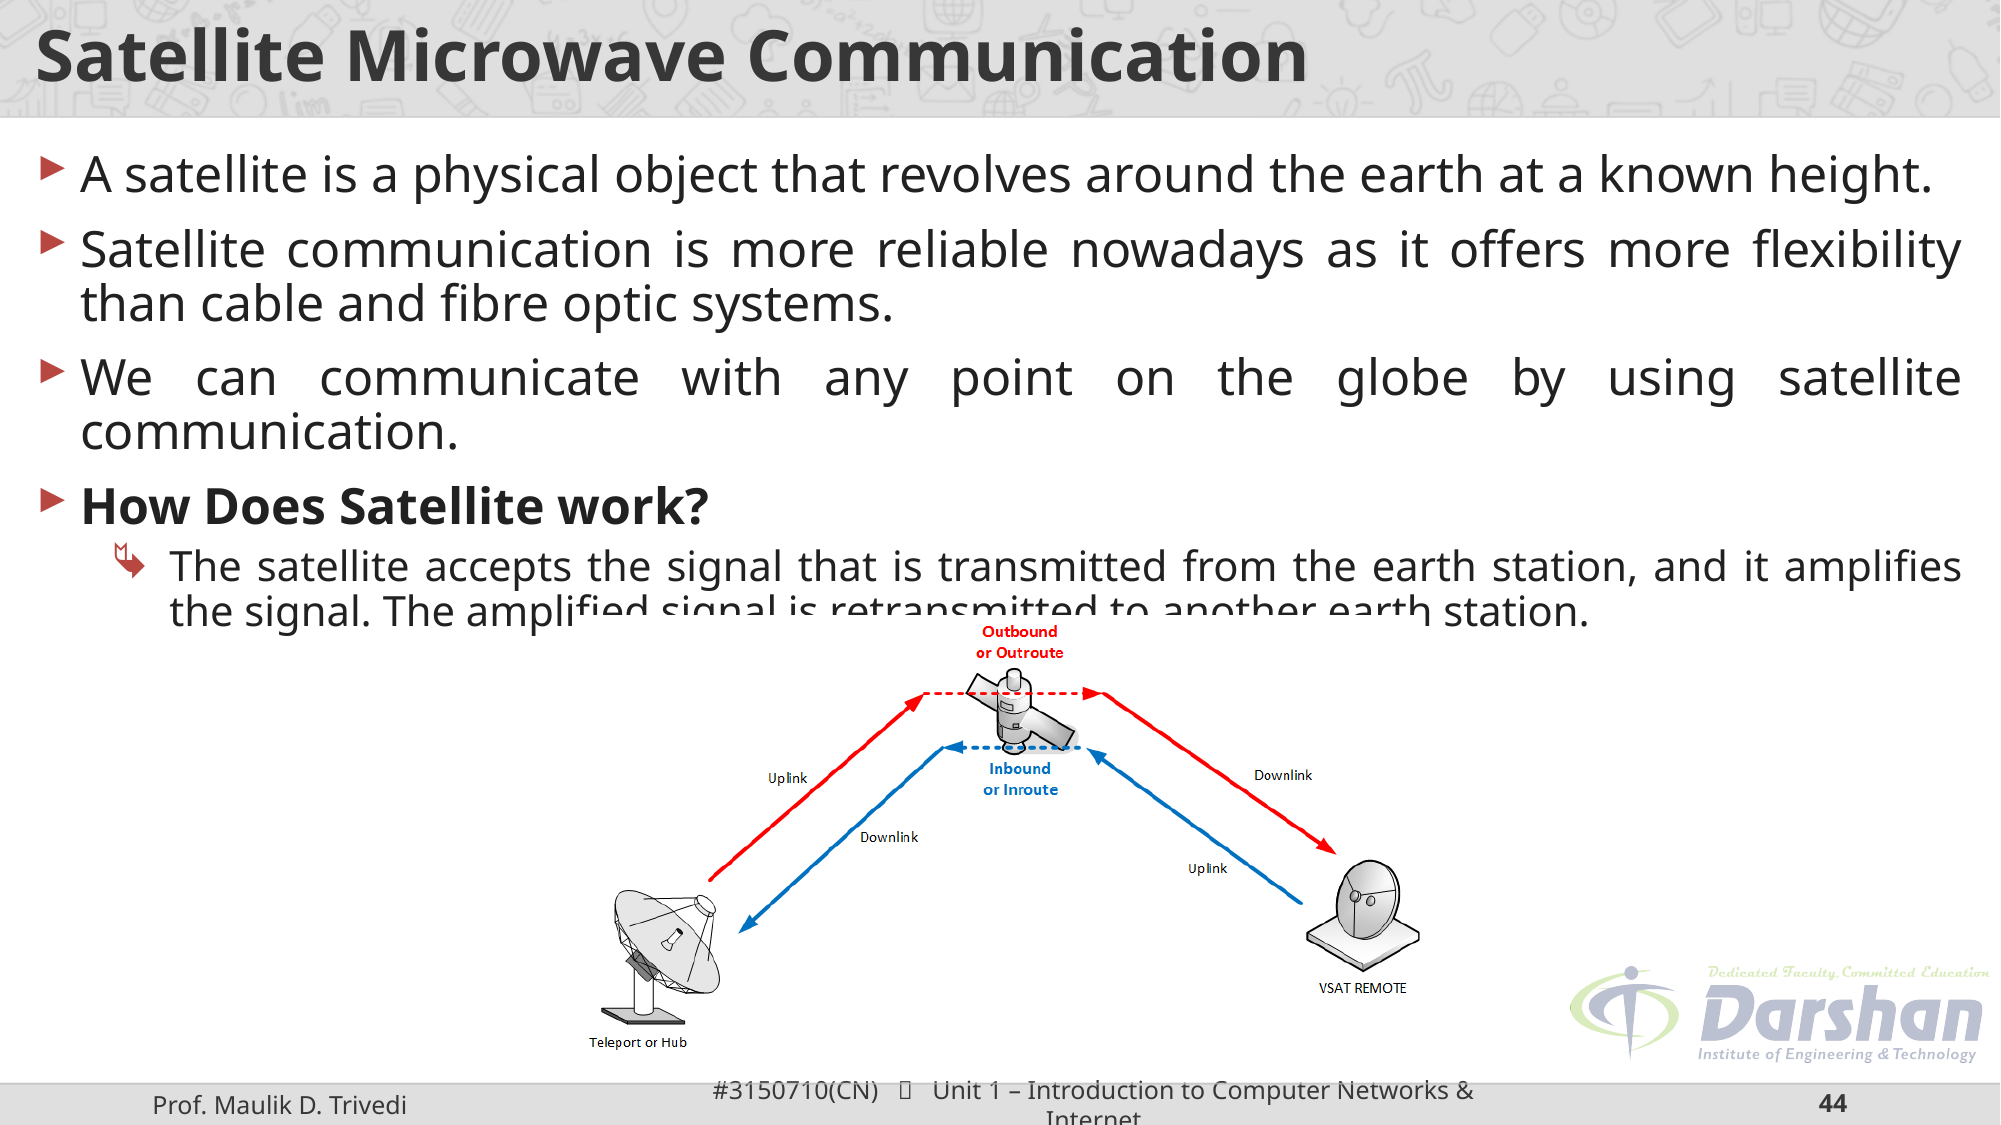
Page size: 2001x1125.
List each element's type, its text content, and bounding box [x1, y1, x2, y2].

picture [580, 615, 1420, 1059]
list A satellite is a physical object that revolves around the earth at a known height. Satellite communication is more reliable nowadays as it offers more flexibility than cable and fibre optic systems. We can communicate with any point on the globe by using satellite communication. How Does Satellite work? The satellite accepts the signal that is transmitted from the earth station, and it amplifies the signal. The amplified signal is retransmitted to another earth station. [21, 141, 1979, 1059]
title Satellite Microwave Communication [0, 0, 2000, 117]
